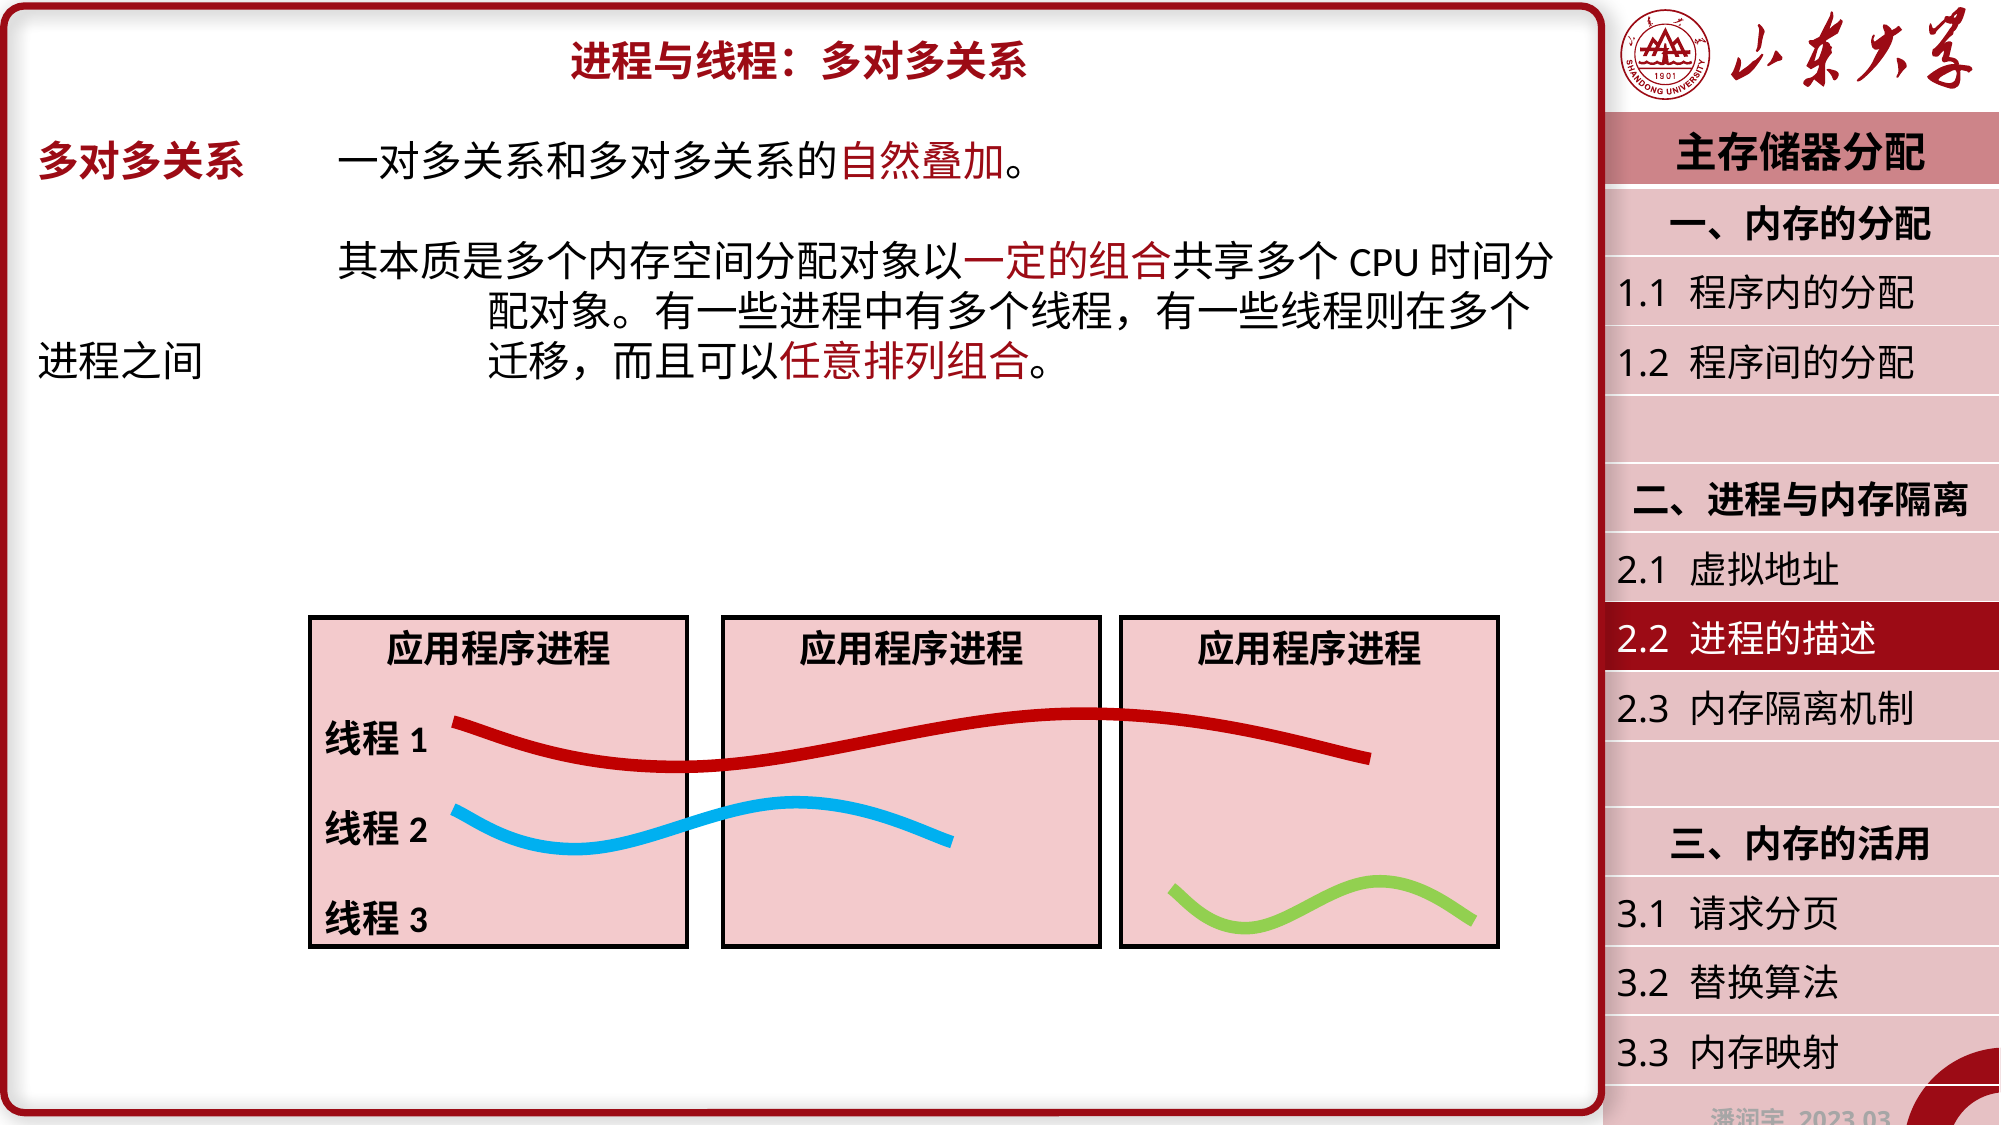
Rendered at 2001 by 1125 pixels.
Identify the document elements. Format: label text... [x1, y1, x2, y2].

table_cell [1609, 257, 1614, 325]
table_cell 是 [1603, 464, 1607, 531]
table_cell 三、内存的活用 [1609, 672, 1614, 740]
table_cell 0 [1603, 808, 1607, 875]
text_box [2, 4, 1603, 1114]
table_cell 1.2 程序间的分配 [1618, 326, 1999, 394]
table_cell 1.2 程序间的分配 [1609, 189, 1614, 255]
table_cell 0 [1603, 672, 1607, 740]
table_cell 1.1 程序内的分配 [1618, 257, 1999, 325]
table_header 主存储器分配 [1618, 112, 1999, 184]
table_cell 3.3 内存映射 [1609, 877, 1614, 945]
table_cell 3 [1603, 877, 1607, 945]
table_cell 4 [1603, 1086, 1607, 1103]
text_box 应用程序进程 [722, 740, 1101, 947]
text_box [1620, 5, 1977, 100]
text_box [1609, 1016, 1614, 1084]
table_cell 2.3 内存隔离机制 [1609, 533, 1614, 601]
text_box [1170, 880, 1475, 930]
table_cell 3 [1603, 947, 1607, 1014]
table_cell [1619, 742, 1999, 806]
table_cell 是 [1603, 112, 1607, 184]
table_cell [1618, 396, 1999, 462]
table_cell 二、进程与内存隔离 [1618, 464, 1999, 531]
text_box 应用程序进程 [722, 616, 1101, 738]
text_box 应用程序进程 [1120, 616, 1499, 947]
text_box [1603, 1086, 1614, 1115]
table_cell 潘润宇 2023.03 [1603, 1086, 1999, 1125]
table_cell 2.2 进程的描述 [1619, 602, 1999, 670]
table_cell 二、进程与内存隔离 [1609, 326, 1614, 394]
text_box [452, 801, 953, 851]
table_cell 3.3 内存映射 [1619, 1016, 1999, 1084]
table_cell 3 [1603, 1016, 1607, 1084]
table_cell 是 [1603, 189, 1607, 255]
text_box [452, 712, 1371, 768]
table_cell 2.2 进程的描述 [1609, 464, 1614, 531]
table_cell 否 [1603, 257, 1607, 325]
table_cell 3.1 请求分页 [1619, 877, 1999, 945]
table_cell 1.1 程序内的分配 [1609, 112, 1614, 184]
table_cell 否 [1603, 533, 1607, 601]
text_box 应用程序进程 线程1 线程2 线程3 [309, 616, 688, 947]
table_cell 物理页1 [1603, 602, 1607, 670]
table_cell 3.2 替换算法 [1609, 808, 1614, 875]
table_cell 2.1 虚拟地址 [1609, 396, 1614, 462]
table_cell 3.1 请求分页 [1609, 742, 1614, 806]
table_cell 2.1 虚拟地址 [1619, 533, 1999, 601]
table_cell 否 [1603, 326, 1607, 394]
table_cell 三、内存的活用 [1619, 808, 1999, 875]
text_box 进程与线程：多对多关系 多对多关系 一对多关系和多对多关系的自然叠加。 其本质是多个内存空间分配对象以一定的组合共享多个CPU时间分 配对象。有一些进程中有多个线程，有一些线程则在多个进程之间 迁移，而且可以任意排列组合。 [22, 27, 1577, 393]
table_cell 潘润宇 2023.03 [1609, 947, 1614, 1014]
table_cell [1609, 602, 1614, 670]
table_cell 0 [1603, 742, 1607, 806]
table_cell 2.3 内存隔离机制 [1619, 672, 1999, 740]
table_cell 3.2 替换算法 [1619, 947, 1999, 1014]
table_cell 一、内存的分配 [1618, 189, 1999, 255]
table_cell 是 [1603, 396, 1607, 462]
